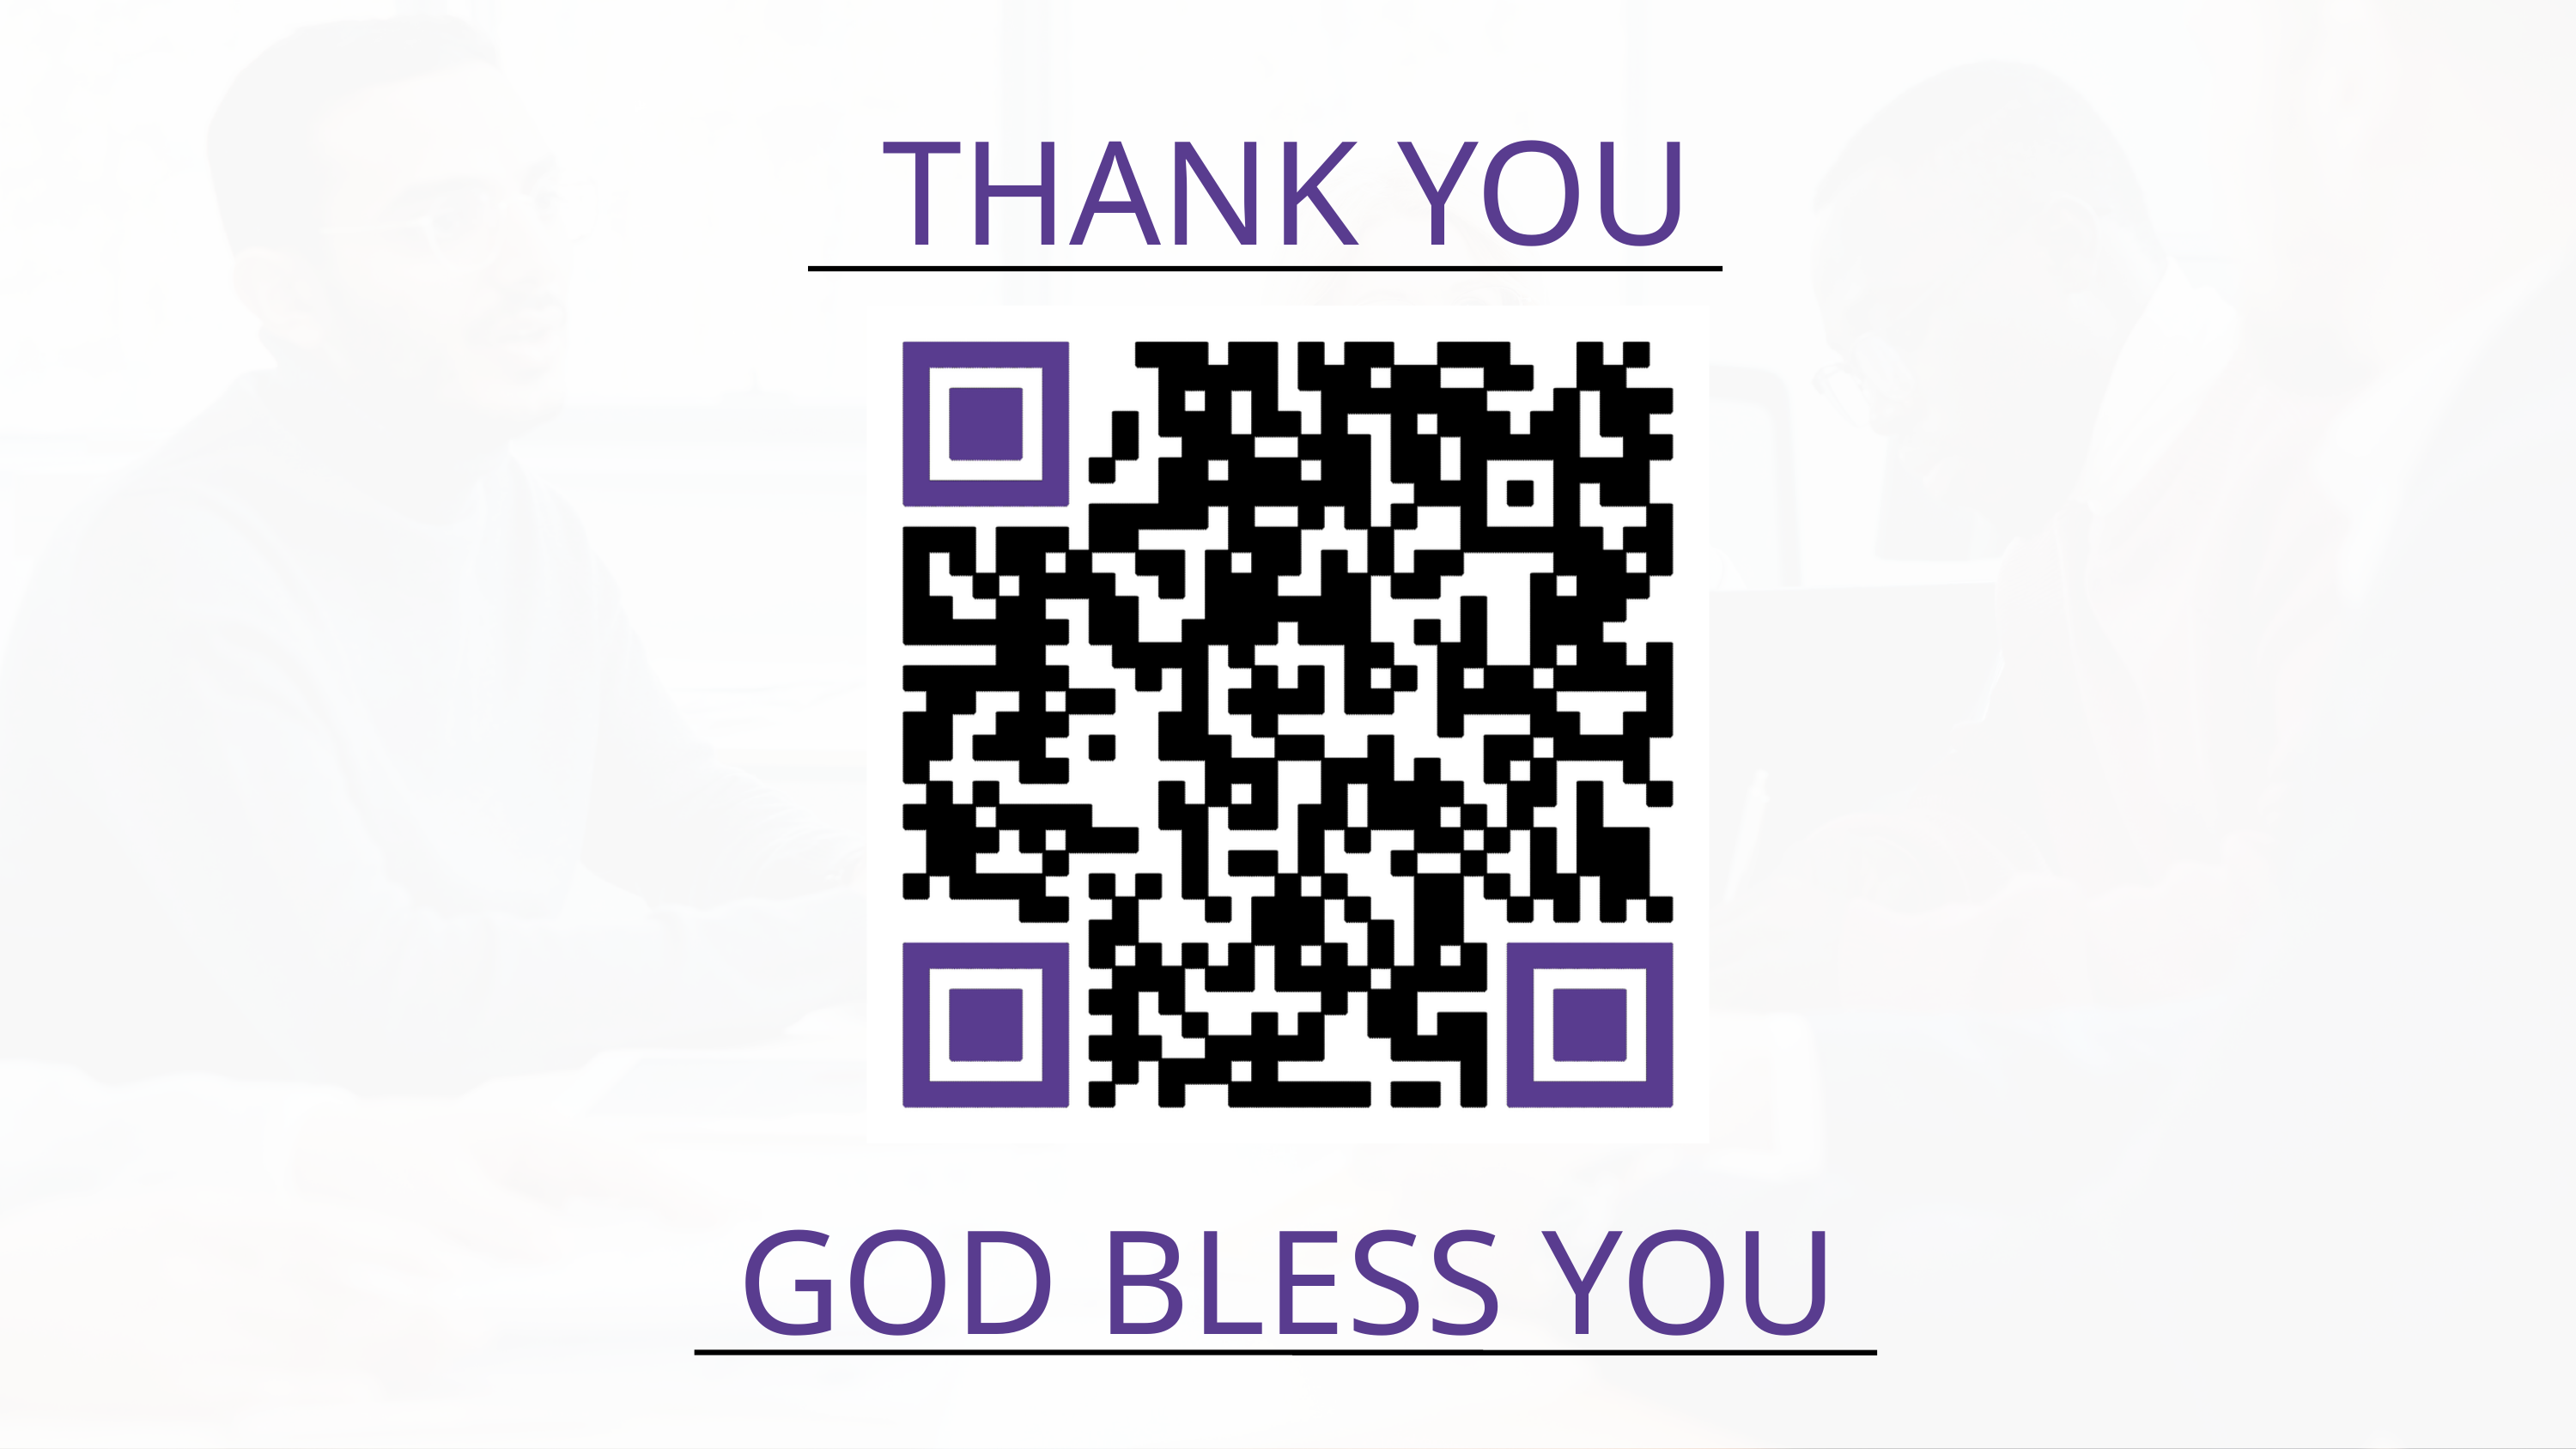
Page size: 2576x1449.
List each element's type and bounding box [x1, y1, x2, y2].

text_box [0, 0, 2576, 1449]
